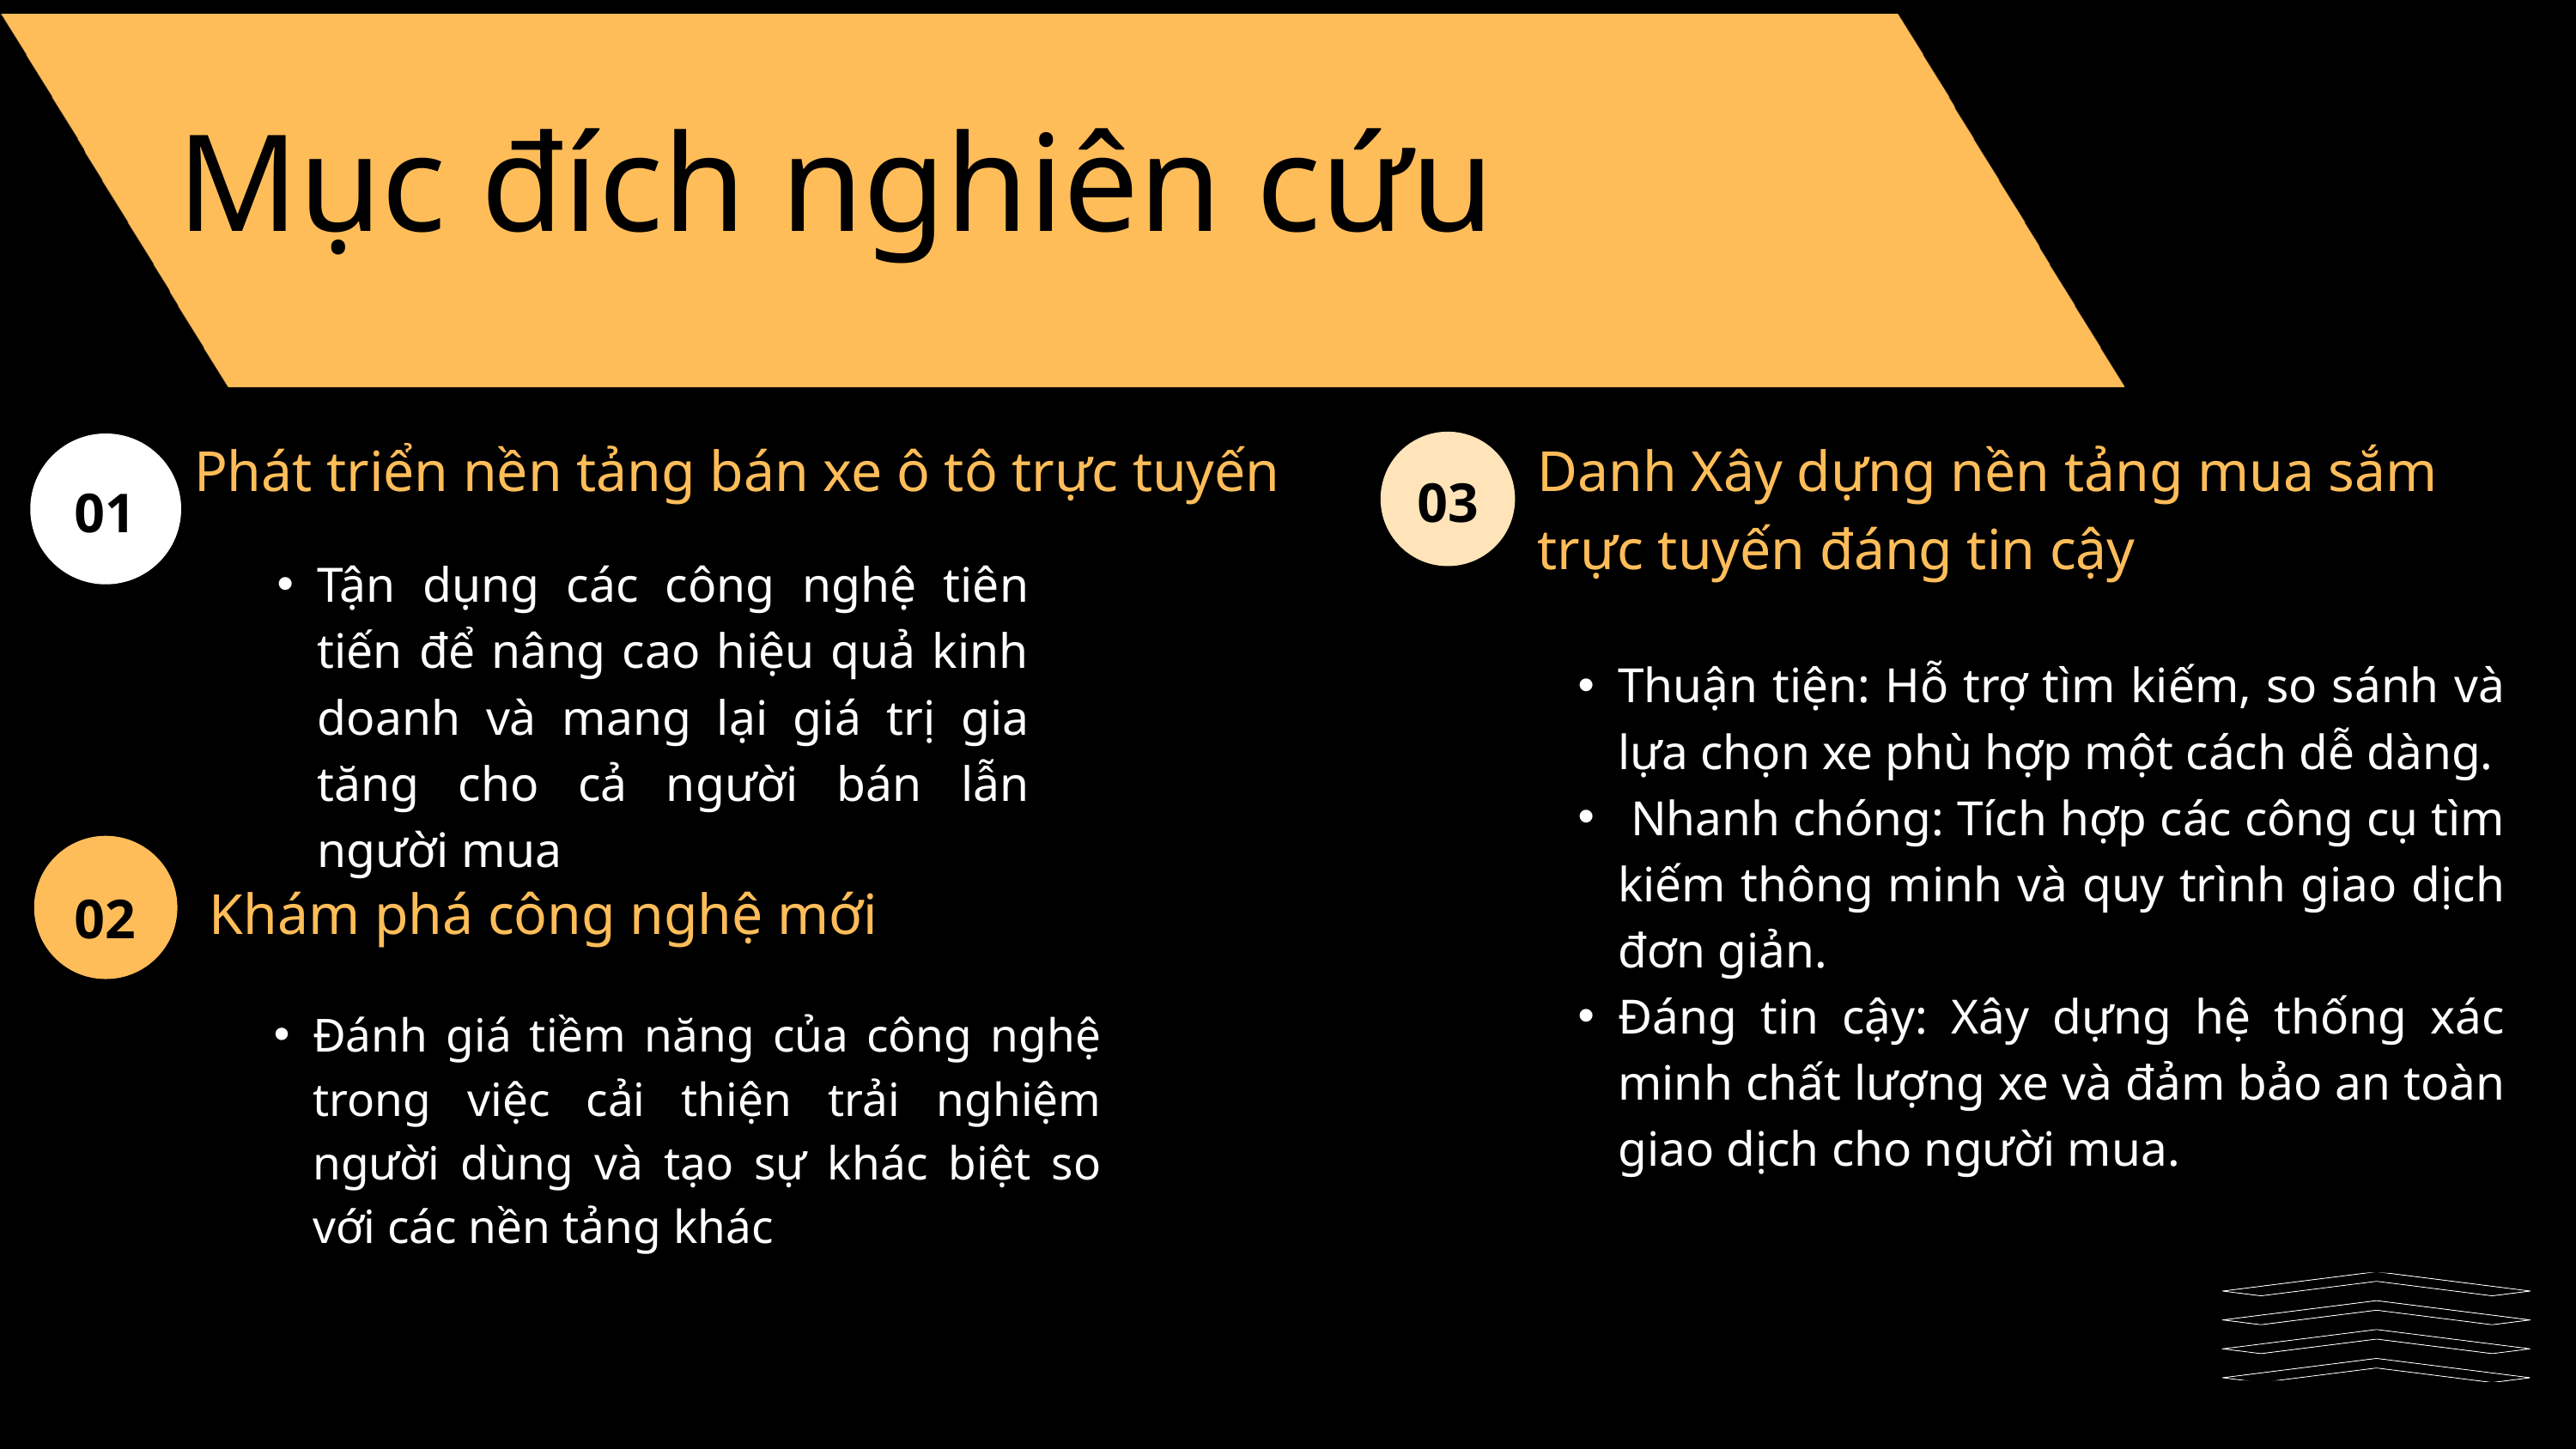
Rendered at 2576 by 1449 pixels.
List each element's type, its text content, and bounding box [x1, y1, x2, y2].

text_box Danh Xây dựng nền tảng mua sắm trực tuyến đáng tin cậy [1537, 425, 2506, 646]
text_box [0, 14, 2125, 432]
text_box Khám phá công nghệ mới [210, 867, 1166, 1023]
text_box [1380, 431, 1516, 567]
text_box [2221, 1271, 2531, 1383]
text_box Đánh giá tiềm năng của công nghệ trong việc cải thiện trải nghiệm người dùng và tạo sự khác biệt so với các nền tảng khác [234, 997, 1103, 1253]
text_box Thuận tiện: Hỗ trợ tìm kiếm, so sánh và lựa chọn xe phù hợp một cách dễ dàng. Nhanh chóng: Tích hợp các công cụ tìm kiếm thông minh và quy trình giao dịch đơn giản. Đáng tin cậy: Xây dựng hệ thống xác minh chất lượng xe và đảm bảo an toàn giao dịch cho người mua. [1537, 646, 2506, 1176]
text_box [29, 433, 182, 585]
text_box Tận dụng các công nghệ tiên tiến để nâng cao hiệu quả kinh doanh và mang lại giá trị gia tăng cho cả người bán lẫn người mua [236, 545, 1030, 877]
text_box Mục đích nghiên cứu [177, 70, 1927, 258]
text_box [33, 835, 178, 979]
text_box Phát triển nền tảng bán xe ô tô trực tuyến [194, 425, 1288, 503]
